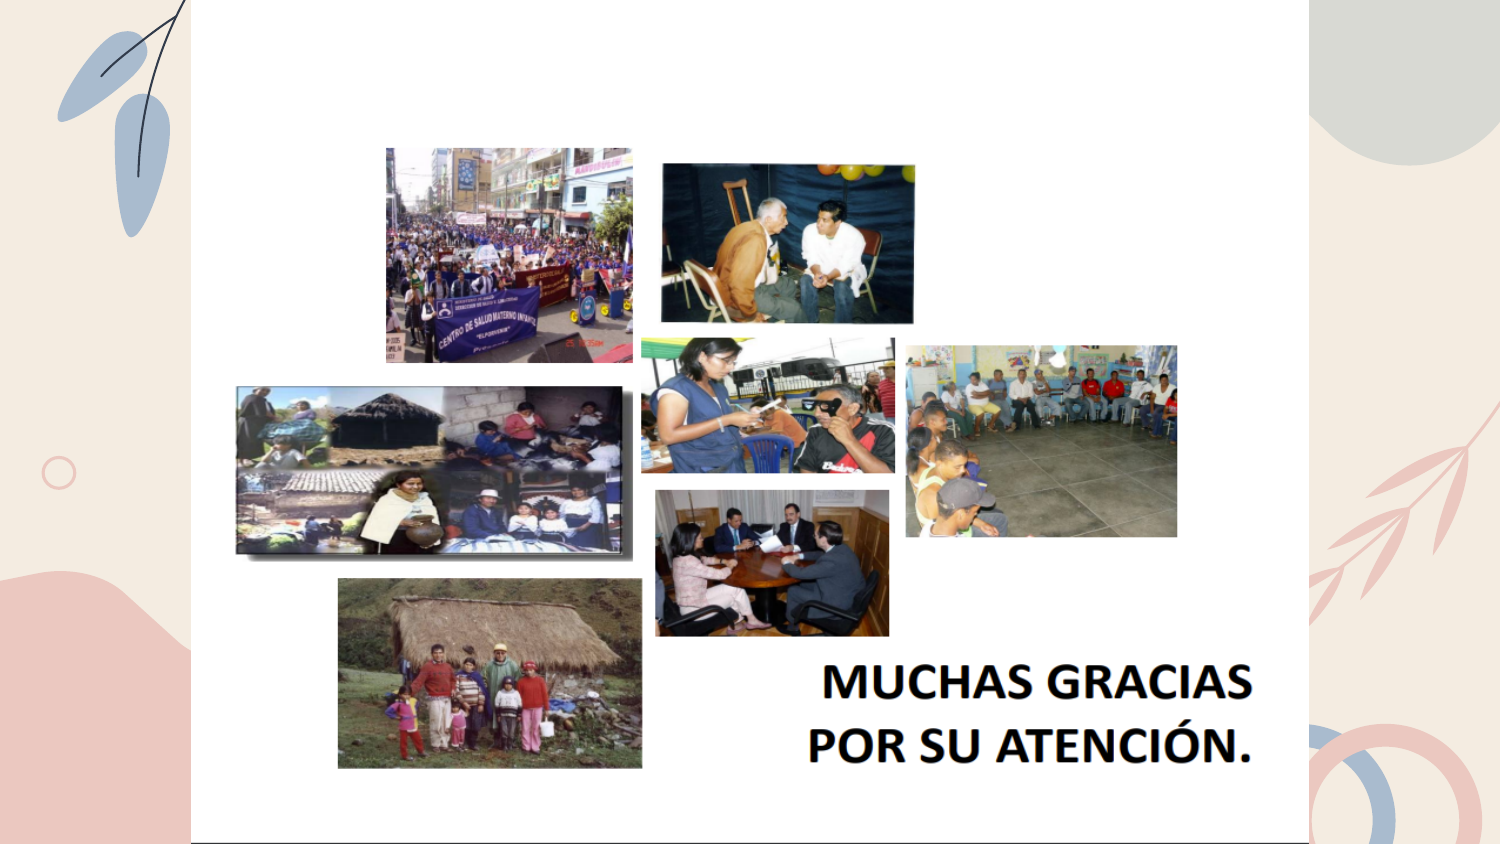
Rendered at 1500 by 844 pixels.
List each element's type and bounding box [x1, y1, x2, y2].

picture [190, 0, 1309, 844]
